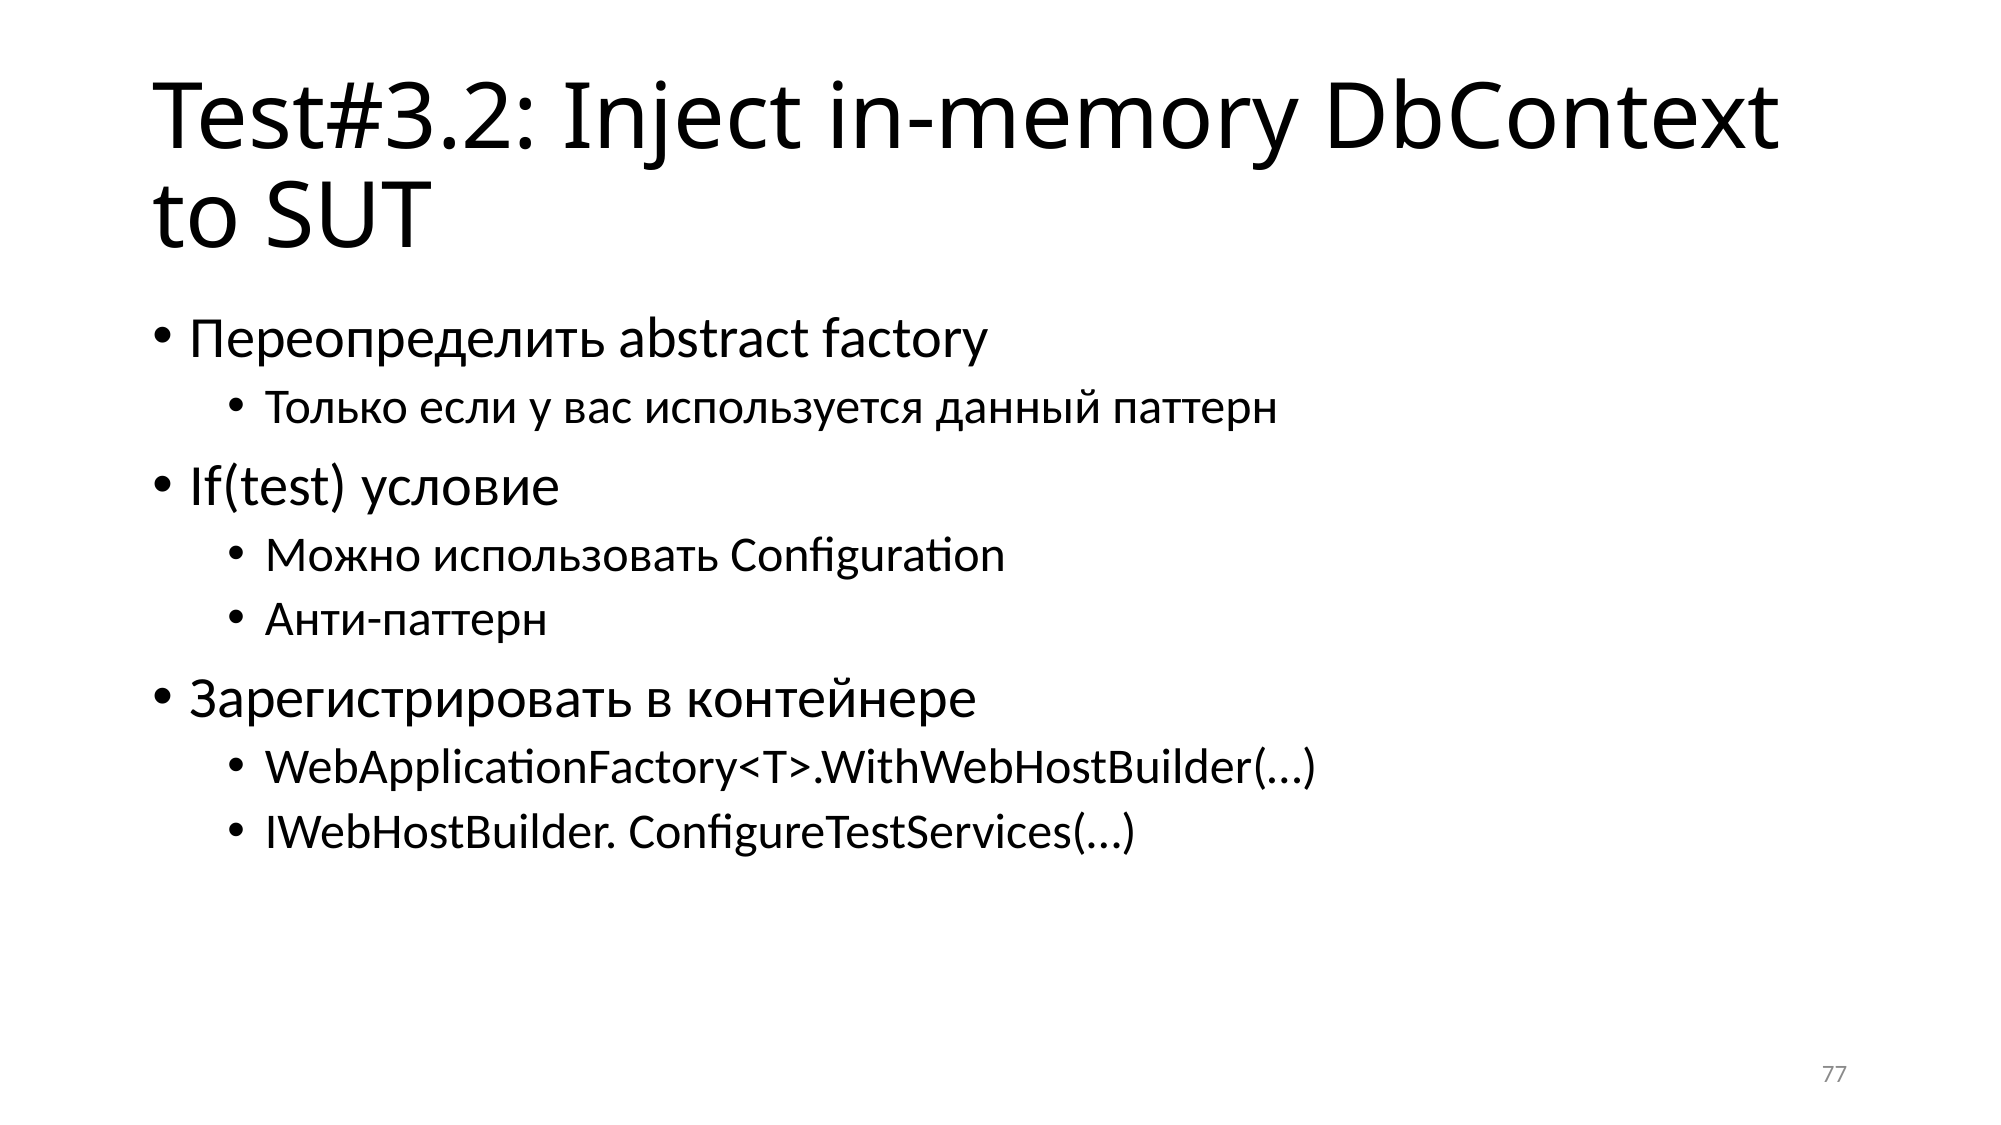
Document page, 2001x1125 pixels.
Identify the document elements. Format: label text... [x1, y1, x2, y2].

list Переопределить abstract factory Только если у вас используется данный паттерн If(test) условие Можно использовать Configuration Анти-паттерн Зарегистрировать в контейнере WebApplicationFactory<T>.WithWebHostBuilder(…) IWebHostBuilder. ConfigureTestServices(…) [137, 299, 1863, 1098]
slide_number 77 [1412, 1042, 1863, 1103]
title Test#3.2: Inject in-memory DbContext to SUT [137, 59, 1863, 278]
